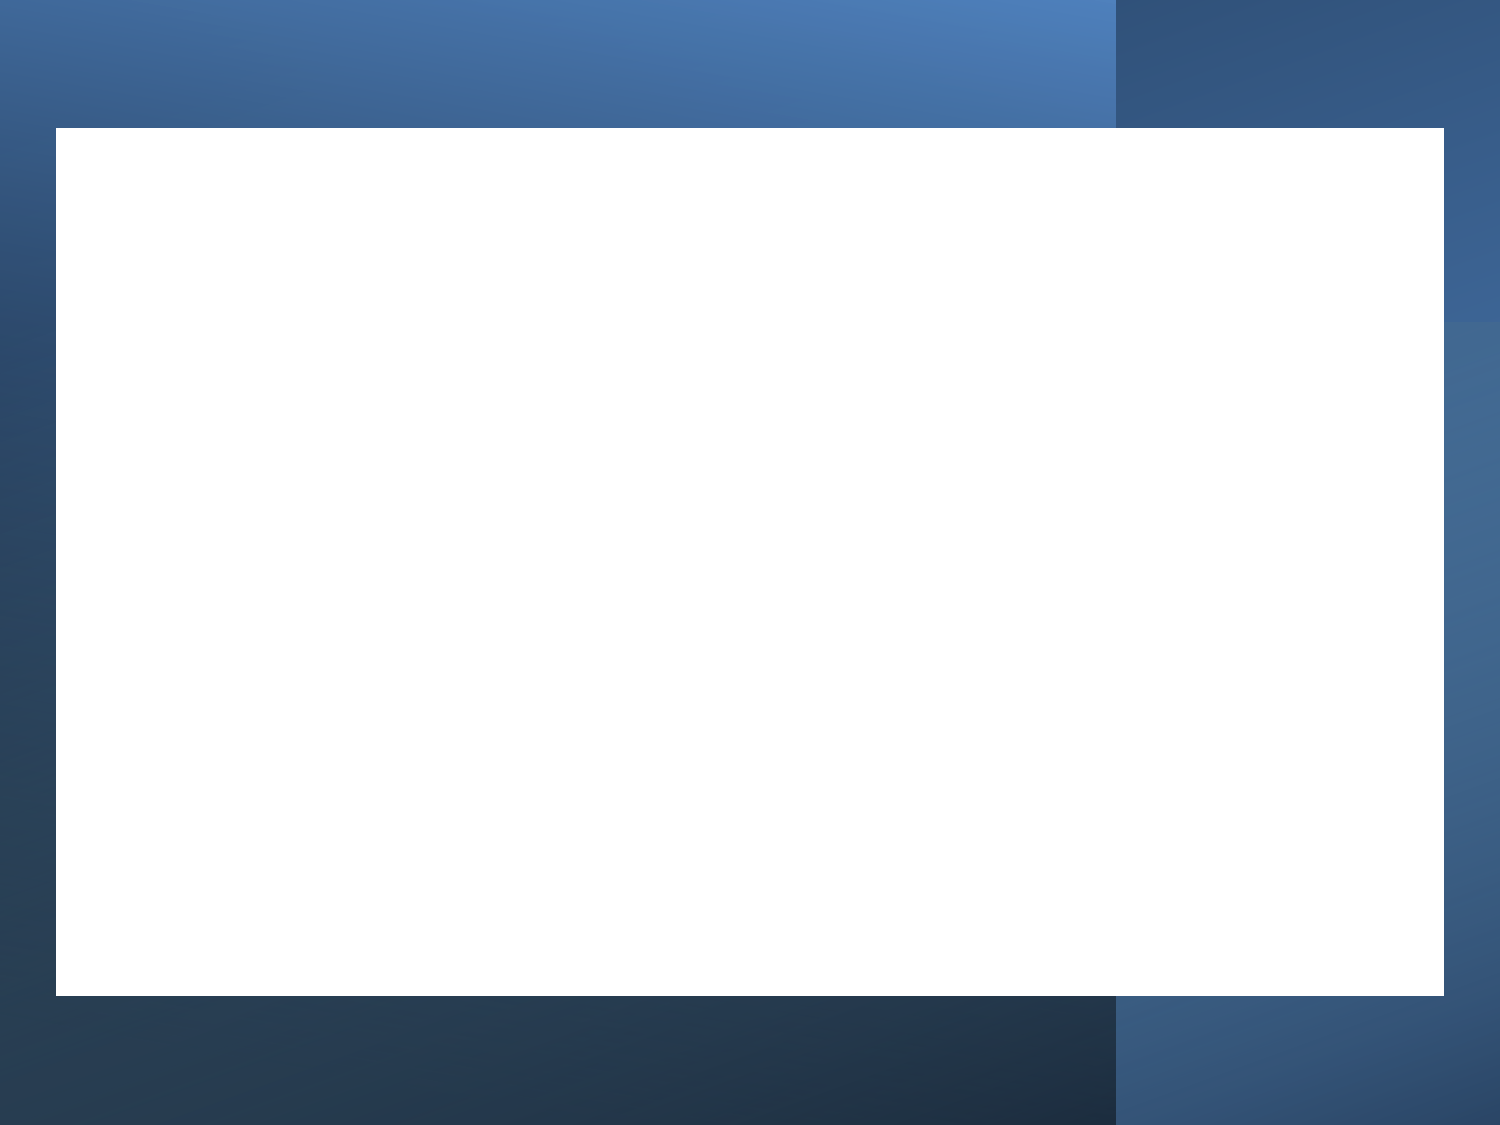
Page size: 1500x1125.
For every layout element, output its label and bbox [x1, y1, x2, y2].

text_box [0, 0, 1118, 320]
picture [56, 128, 1444, 997]
text_box [0, 320, 1500, 1125]
text_box [1118, 0, 1500, 320]
